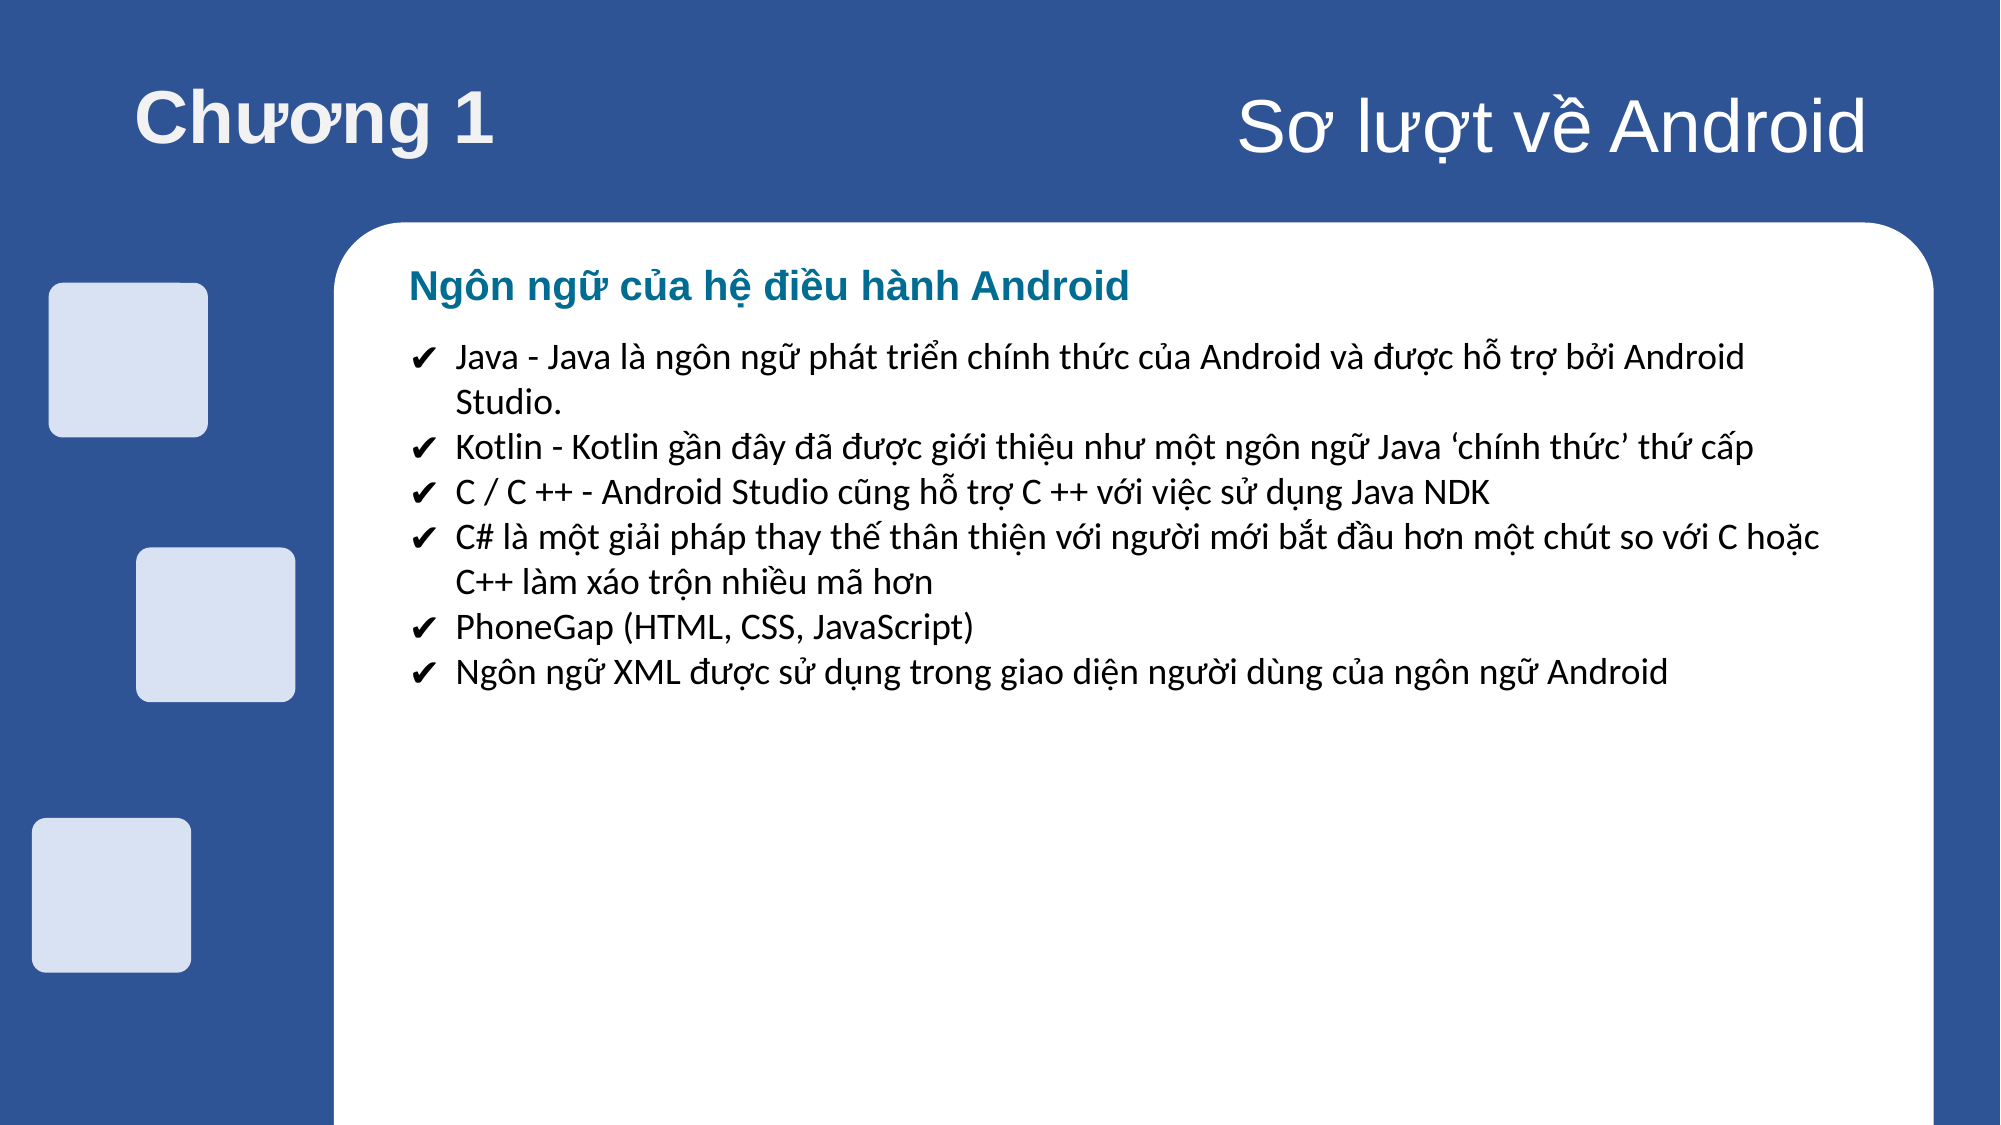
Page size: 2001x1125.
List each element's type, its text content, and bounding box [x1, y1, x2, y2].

text_box [48, 282, 208, 438]
text_box Chương 1 [80, 61, 550, 166]
text_box Ngôn ngữ của hệ điều hành Android [393, 251, 1552, 324]
text_box Sơ lượt về Android [1171, 70, 1934, 176]
text_box Java - Java là ngôn ngữ phát triển chính thức của Android và được hỗ trợ bởi Android Studio. Kotlin - Kotlin gần đây đã được giới thiệu như một ngôn ngữ Java ‘chính thức’ thứ cấp C / C ++ - Android Studio cũng hỗ trợ C ++ với việc sử dụng Java NDK C# là một giải pháp thay thế thân thiện với người mới bắt đầu hơn một chút so với C hoặc C++ làm xáo trộn nhiều mã hơn PhoneGap (HTML, CSS, JavaScript) Ngôn ngữ XML được sử dụng trong giao diện người dùng của ngôn ngữ Android [393, 324, 1863, 700]
text_box [333, 222, 1934, 1125]
text_box [0, 0, 2000, 1125]
text_box [31, 817, 192, 973]
text_box [136, 547, 296, 703]
